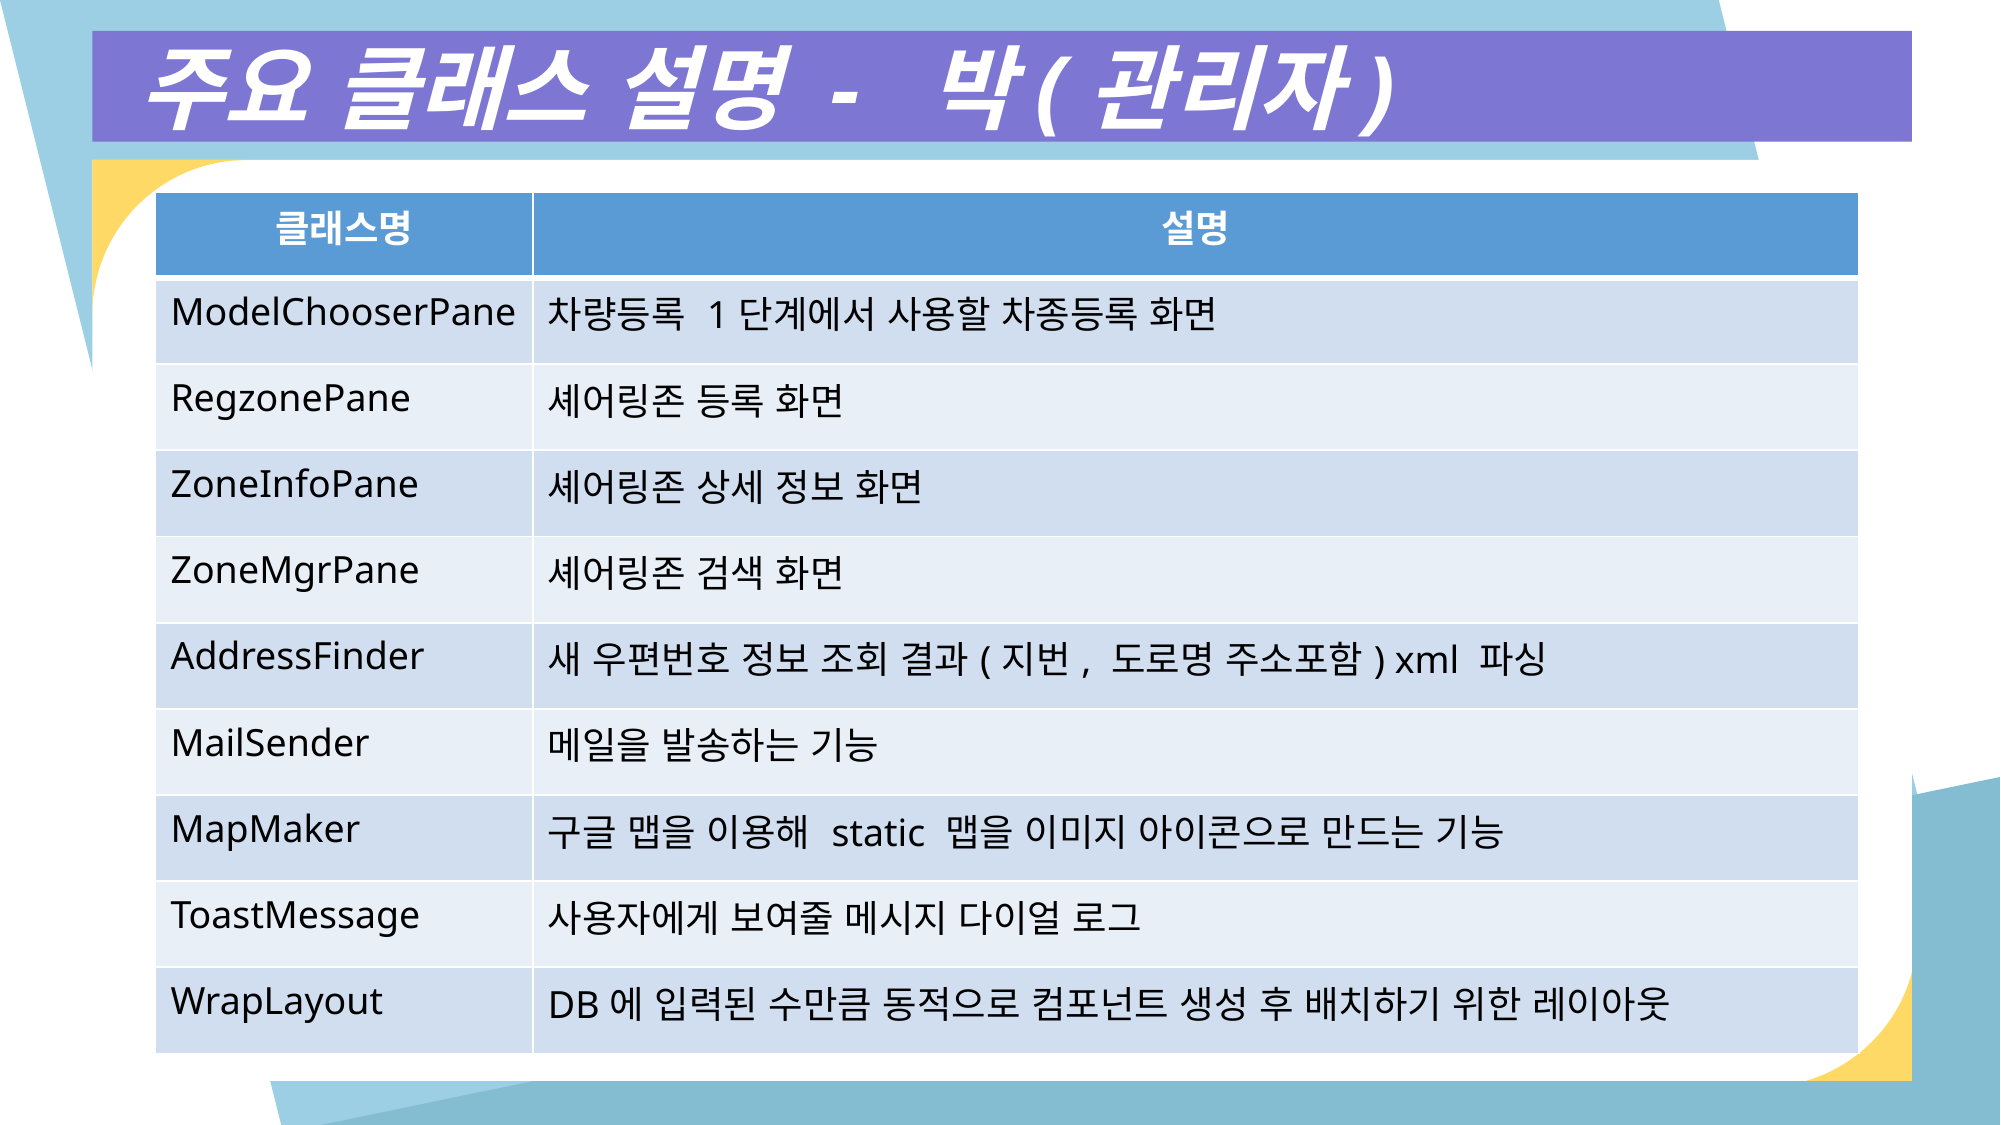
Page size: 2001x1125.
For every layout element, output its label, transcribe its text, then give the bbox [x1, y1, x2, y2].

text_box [92, 159, 1912, 1081]
text_box [1912, 768, 1918, 793]
text_box [269, 1081, 523, 1125]
text_box [320, 775, 2000, 1125]
text_box [0, 0, 1760, 373]
text_box 주요 클래스 설명 - 박(관리자) [91, 30, 1913, 143]
